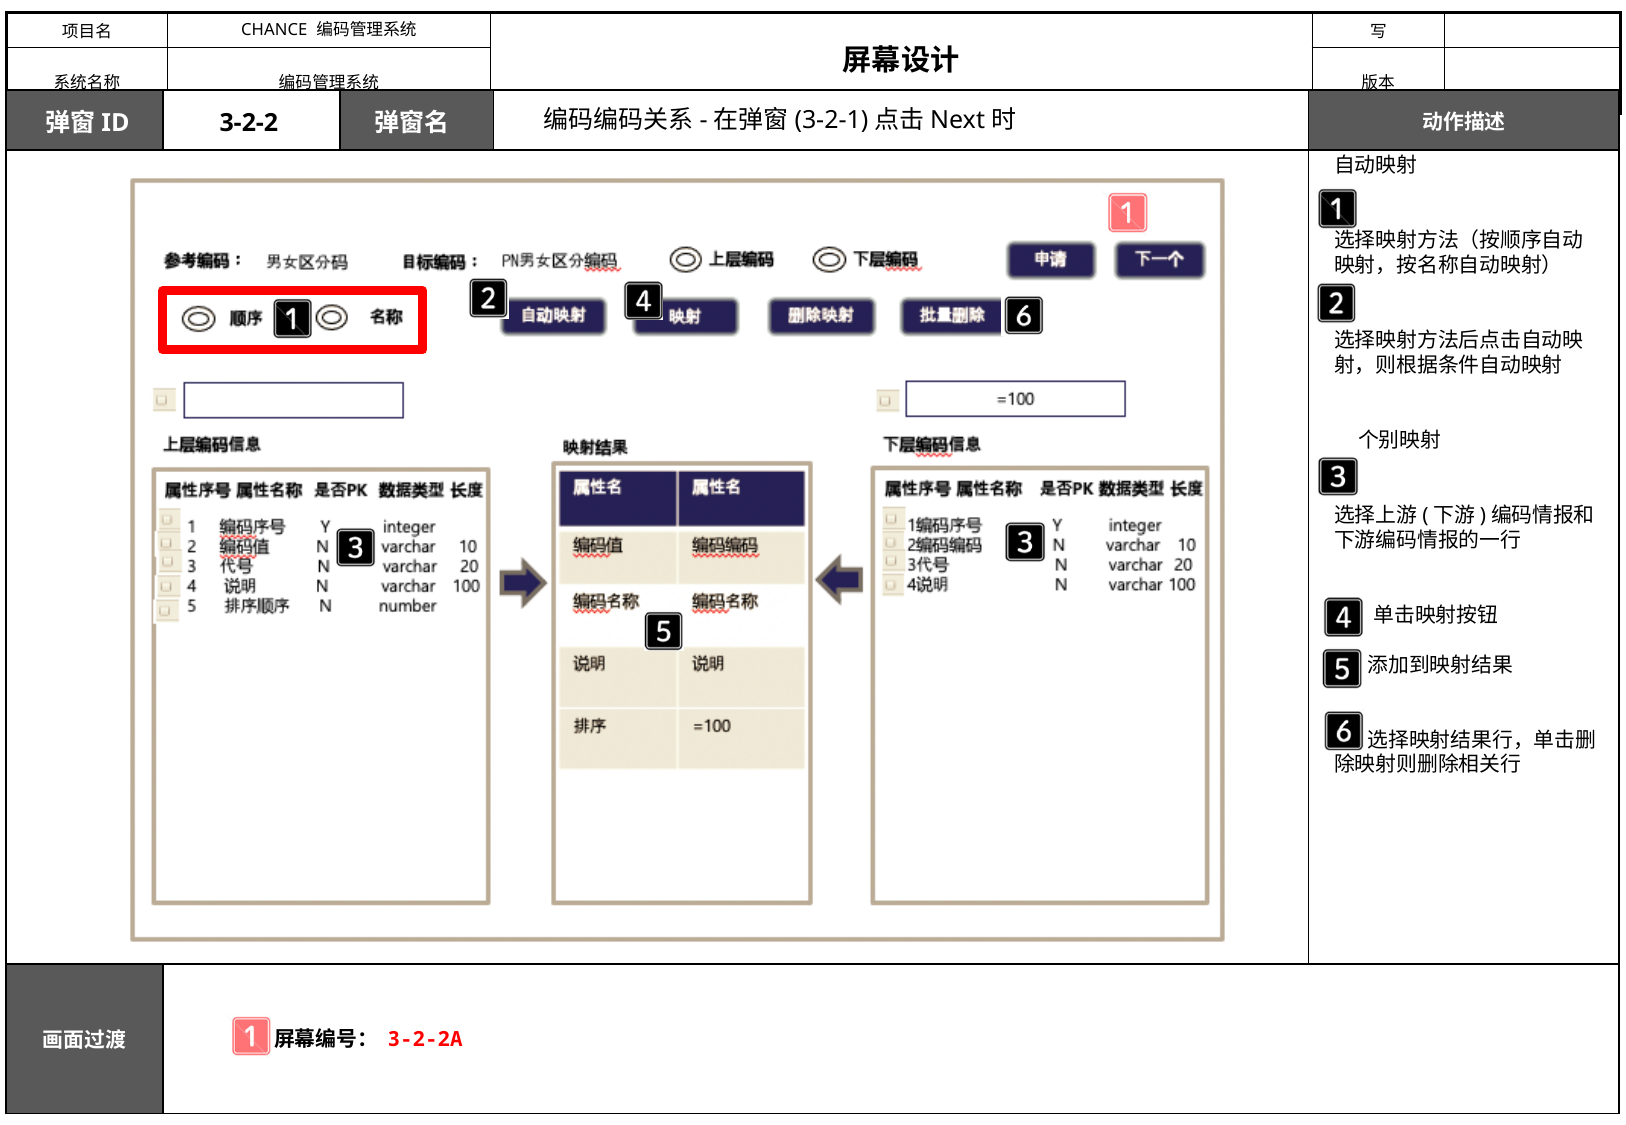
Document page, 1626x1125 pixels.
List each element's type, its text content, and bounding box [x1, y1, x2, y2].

text_box 弹窗名 [354, 98, 470, 144]
picture [1316, 280, 1358, 324]
picture [1314, 455, 1360, 498]
picture [1320, 709, 1364, 752]
text_box 编码编码关系-在弹窗(3-2-1)点击Next时 [528, 96, 1155, 141]
picture [225, 1013, 275, 1059]
picture [1320, 597, 1363, 637]
picture [1322, 647, 1363, 689]
picture [1316, 187, 1360, 229]
text_box 屏幕编号： 3-2-2A [279, 1018, 490, 1058]
text_box 弹窗ID [23, 98, 151, 144]
text_box 自动映射 选择映射方法（按顺序自动映射，按名称自动映射） 选择映射方法后点击自动映射，则根据条件自动映射 个别映射 选择上游(下游)编码情报和下游编码情报的一行 单击映射按钮 添加到映射结果 选择映射结果行，单击删除映射则删除相关行 [1319, 144, 1615, 859]
picture [126, 177, 1231, 948]
text_box 3-2-2 [198, 98, 300, 144]
